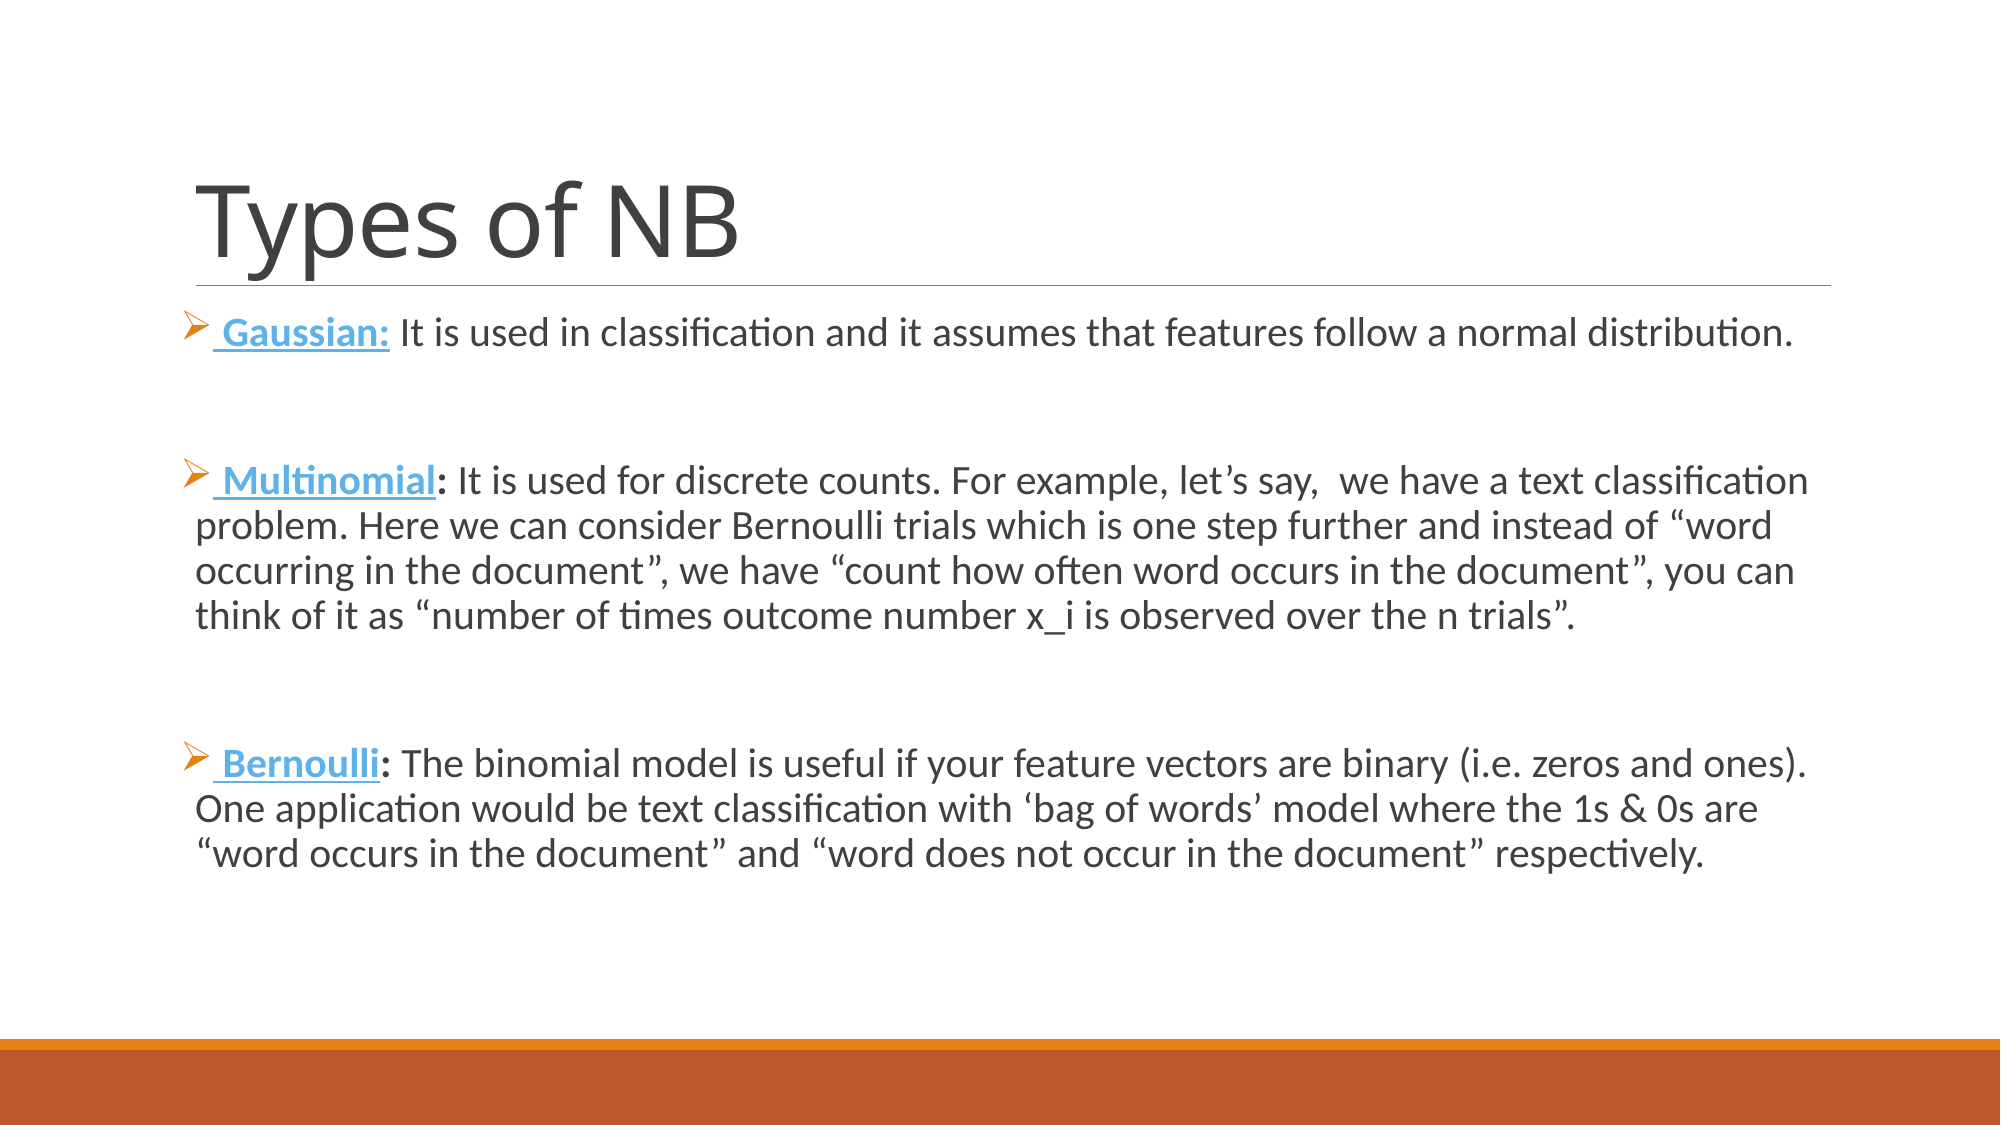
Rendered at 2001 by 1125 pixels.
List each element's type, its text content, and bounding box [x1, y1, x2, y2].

title Types of NB [180, 47, 1830, 285]
list Gaussian: It is used in classification and it assumes that features follow a normal distribution. Multinomial: It is used for discrete counts. For example, let’s say, we have a text classification problem. Here we can consider Bernoulli trials which is one step further and instead of “word occurring in the document”, we have “count how often word occurs in the document”, you can think of it as “number of times outcome number x_i is observed over the n trials”. Bernoulli: The binomial model is useful if your feature vectors are binary (i.e. zeros and ones). One application would be text classification with ‘bag of words’ model where the 1s & 0s are “word occurs in the document” and “word does not occur in the document” respectively. [180, 302, 1830, 963]
